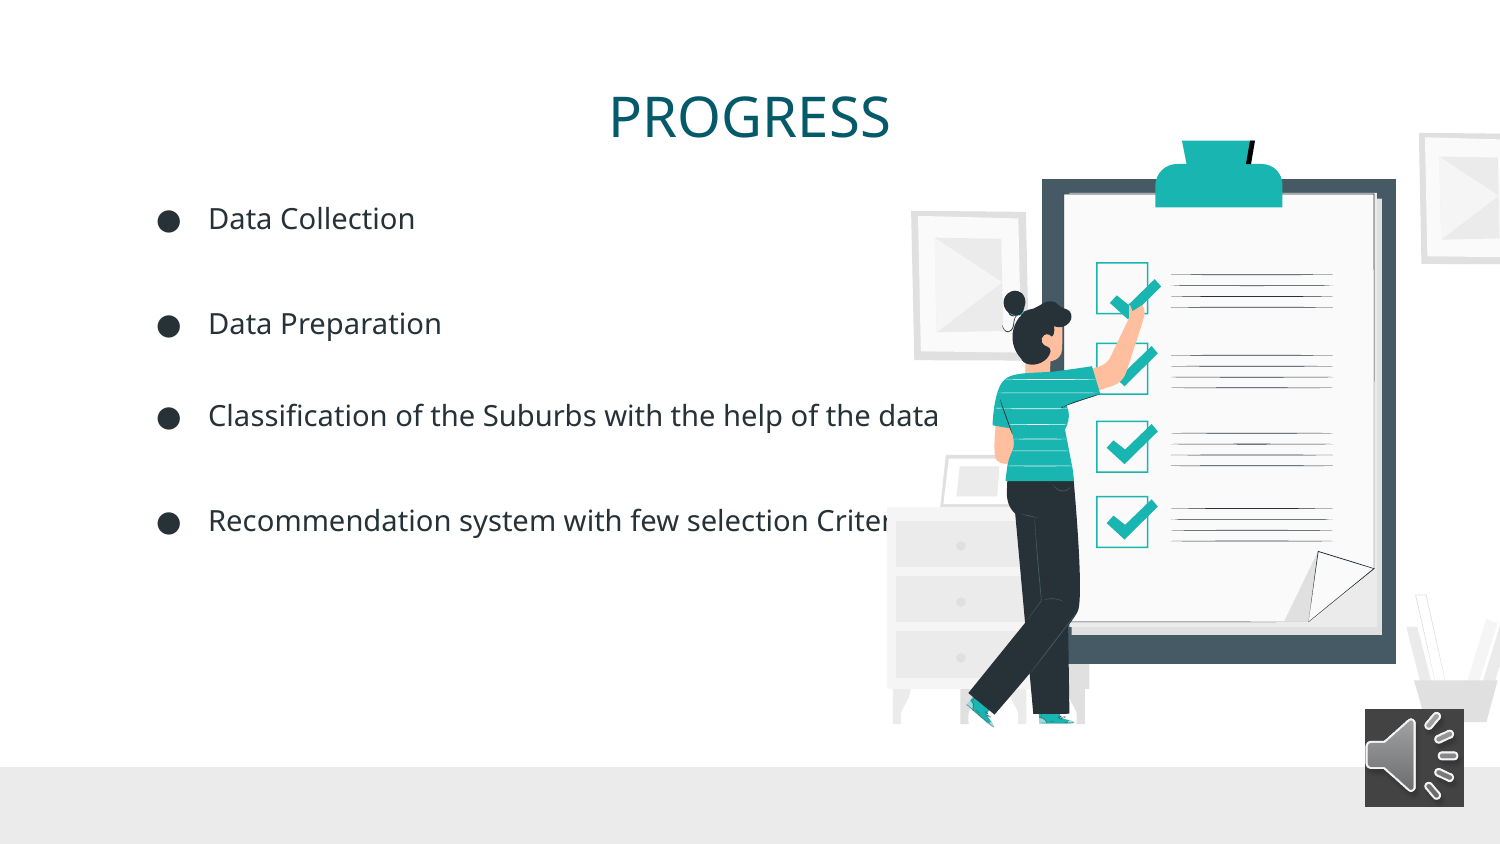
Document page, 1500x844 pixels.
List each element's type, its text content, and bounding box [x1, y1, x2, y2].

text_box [886, 132, 1500, 728]
title PROGRESS [118, 88, 1382, 141]
picture [1364, 708, 1465, 809]
list Data Collection Data Preparation Classification of the Suburbs with the help of the data Recommendation system with few selection Criteria [118, 141, 881, 728]
